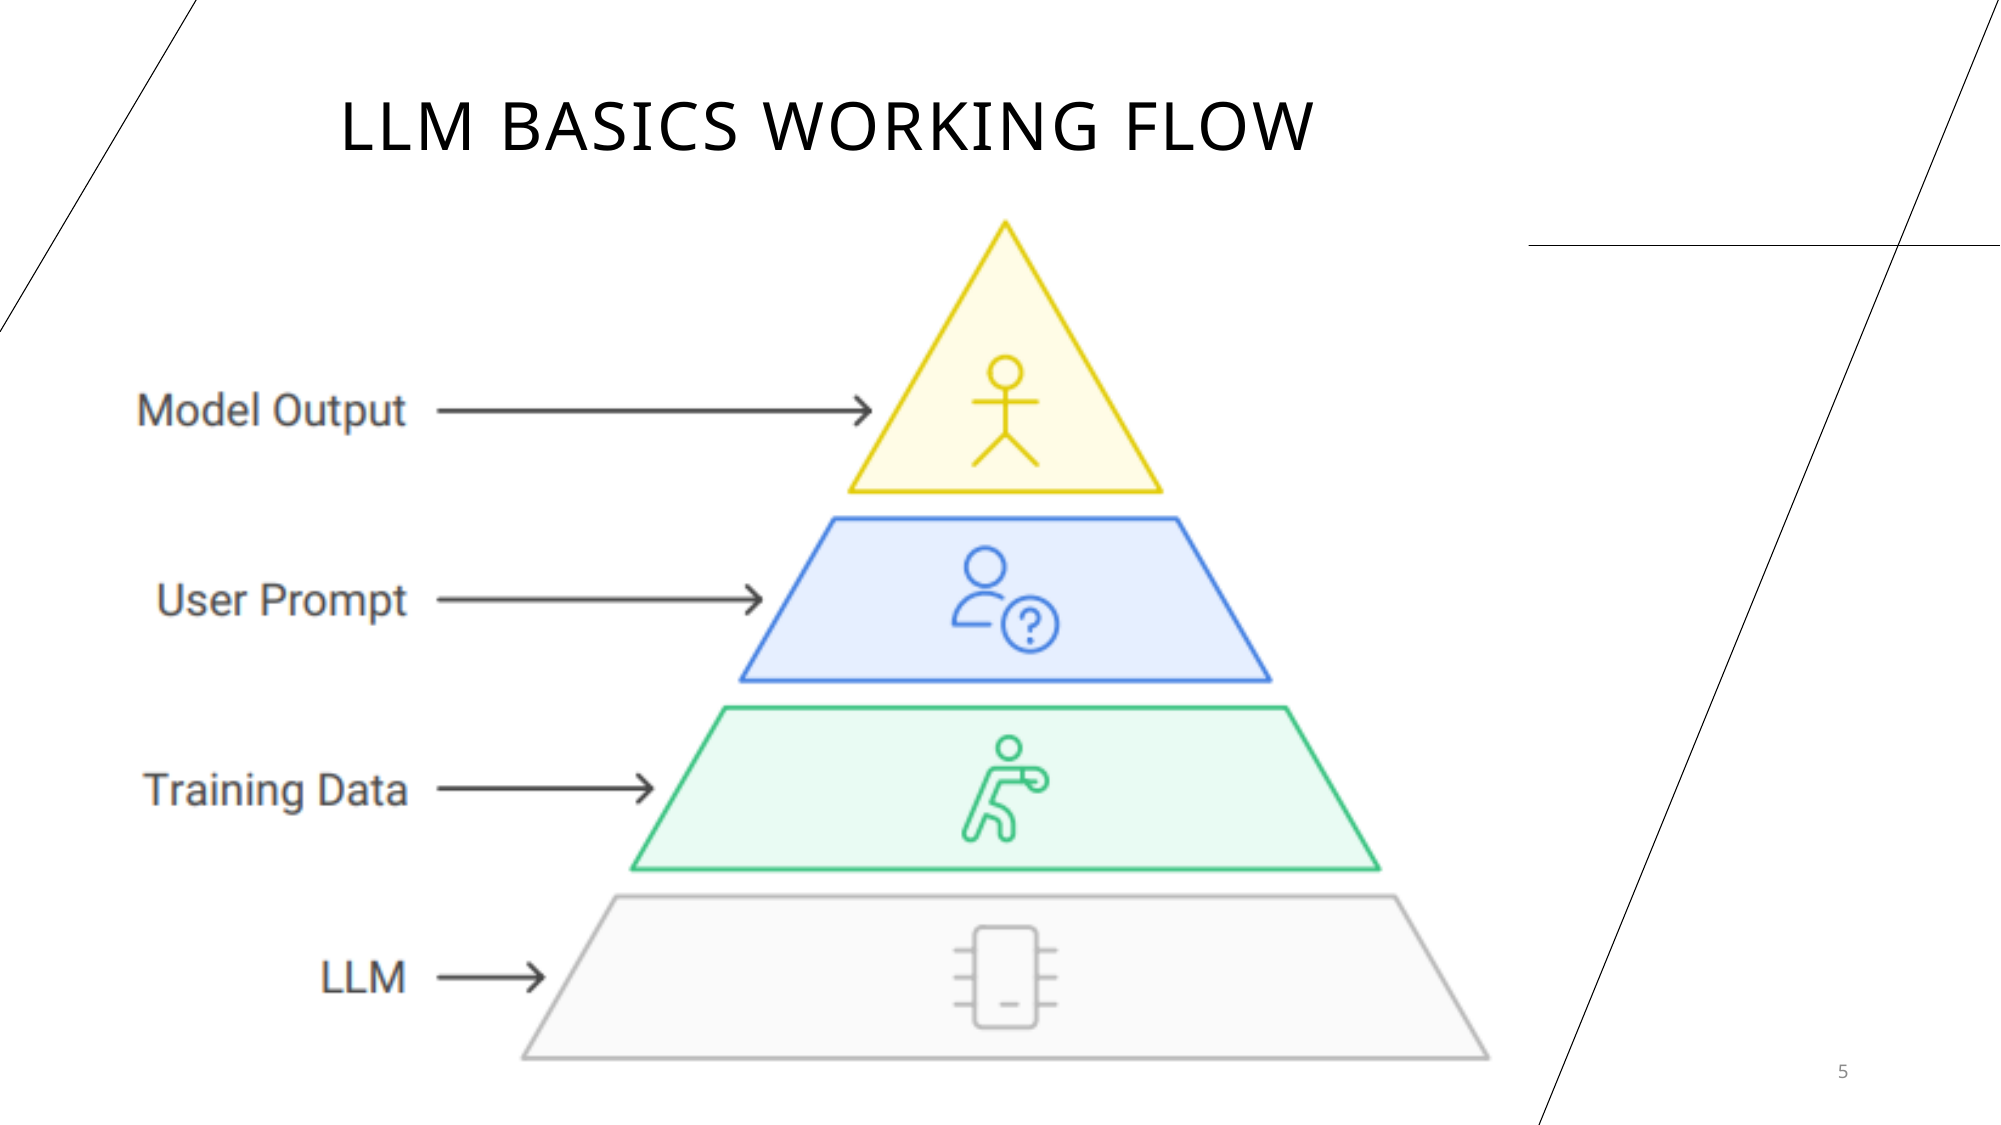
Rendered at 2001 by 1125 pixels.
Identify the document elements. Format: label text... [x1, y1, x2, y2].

title LLM basics Working flow [229, 52, 1426, 173]
picture [92, 202, 1529, 1103]
slide_number 5 [1701, 1042, 1864, 1103]
